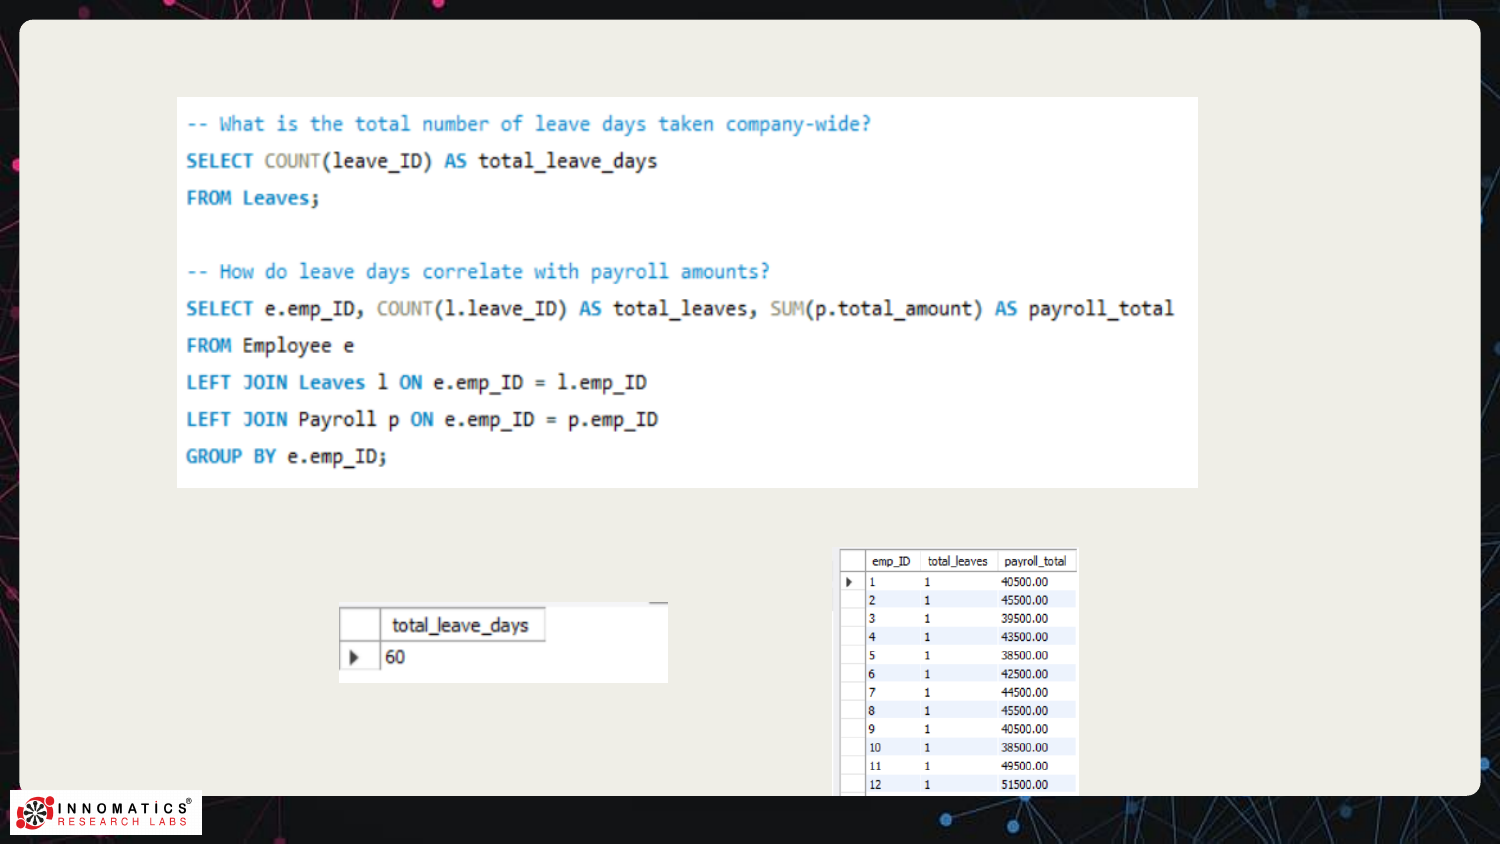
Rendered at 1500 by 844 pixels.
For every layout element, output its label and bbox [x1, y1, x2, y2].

picture [0, 0, 1500, 844]
text_box [1279, 795, 1482, 844]
text_box [221, 795, 422, 844]
picture [339, 602, 668, 683]
picture [422, 547, 1279, 844]
text_box [18, 795, 221, 844]
picture [177, 97, 1198, 488]
